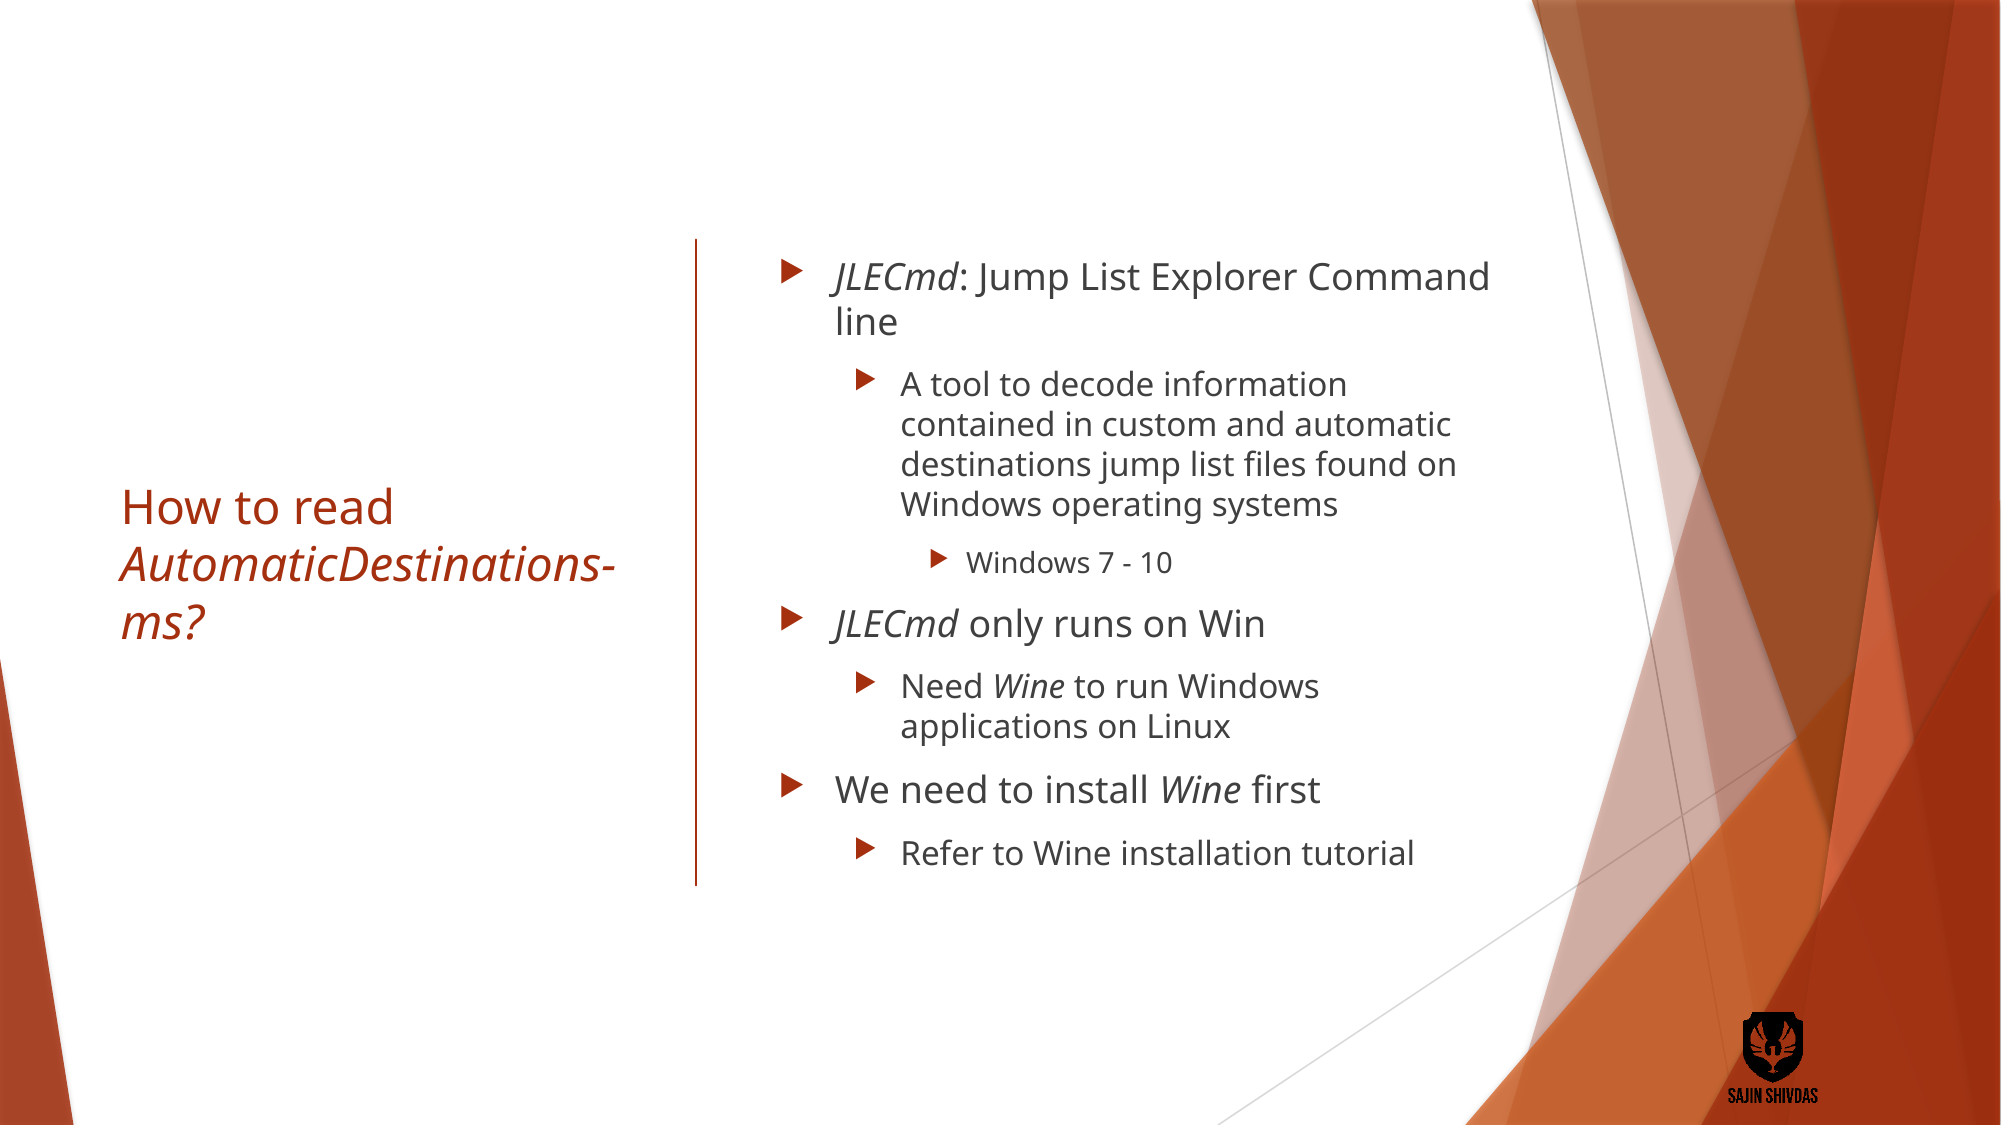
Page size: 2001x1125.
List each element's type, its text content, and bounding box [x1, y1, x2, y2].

title How to read AutomaticDestinations-ms? [105, 133, 658, 991]
picture [1718, 1002, 1830, 1115]
list JLECmd: Jump List Explorer Command line A tool to decode information contained in custom and automatic destinations jump list files found on Windows operating systems Windows 7 - 10 JLECmd only runs on Win Need Wine to run Windows applications on Linux We need to install Wine first Refer to Wine installation tutorial [763, 133, 1522, 991]
